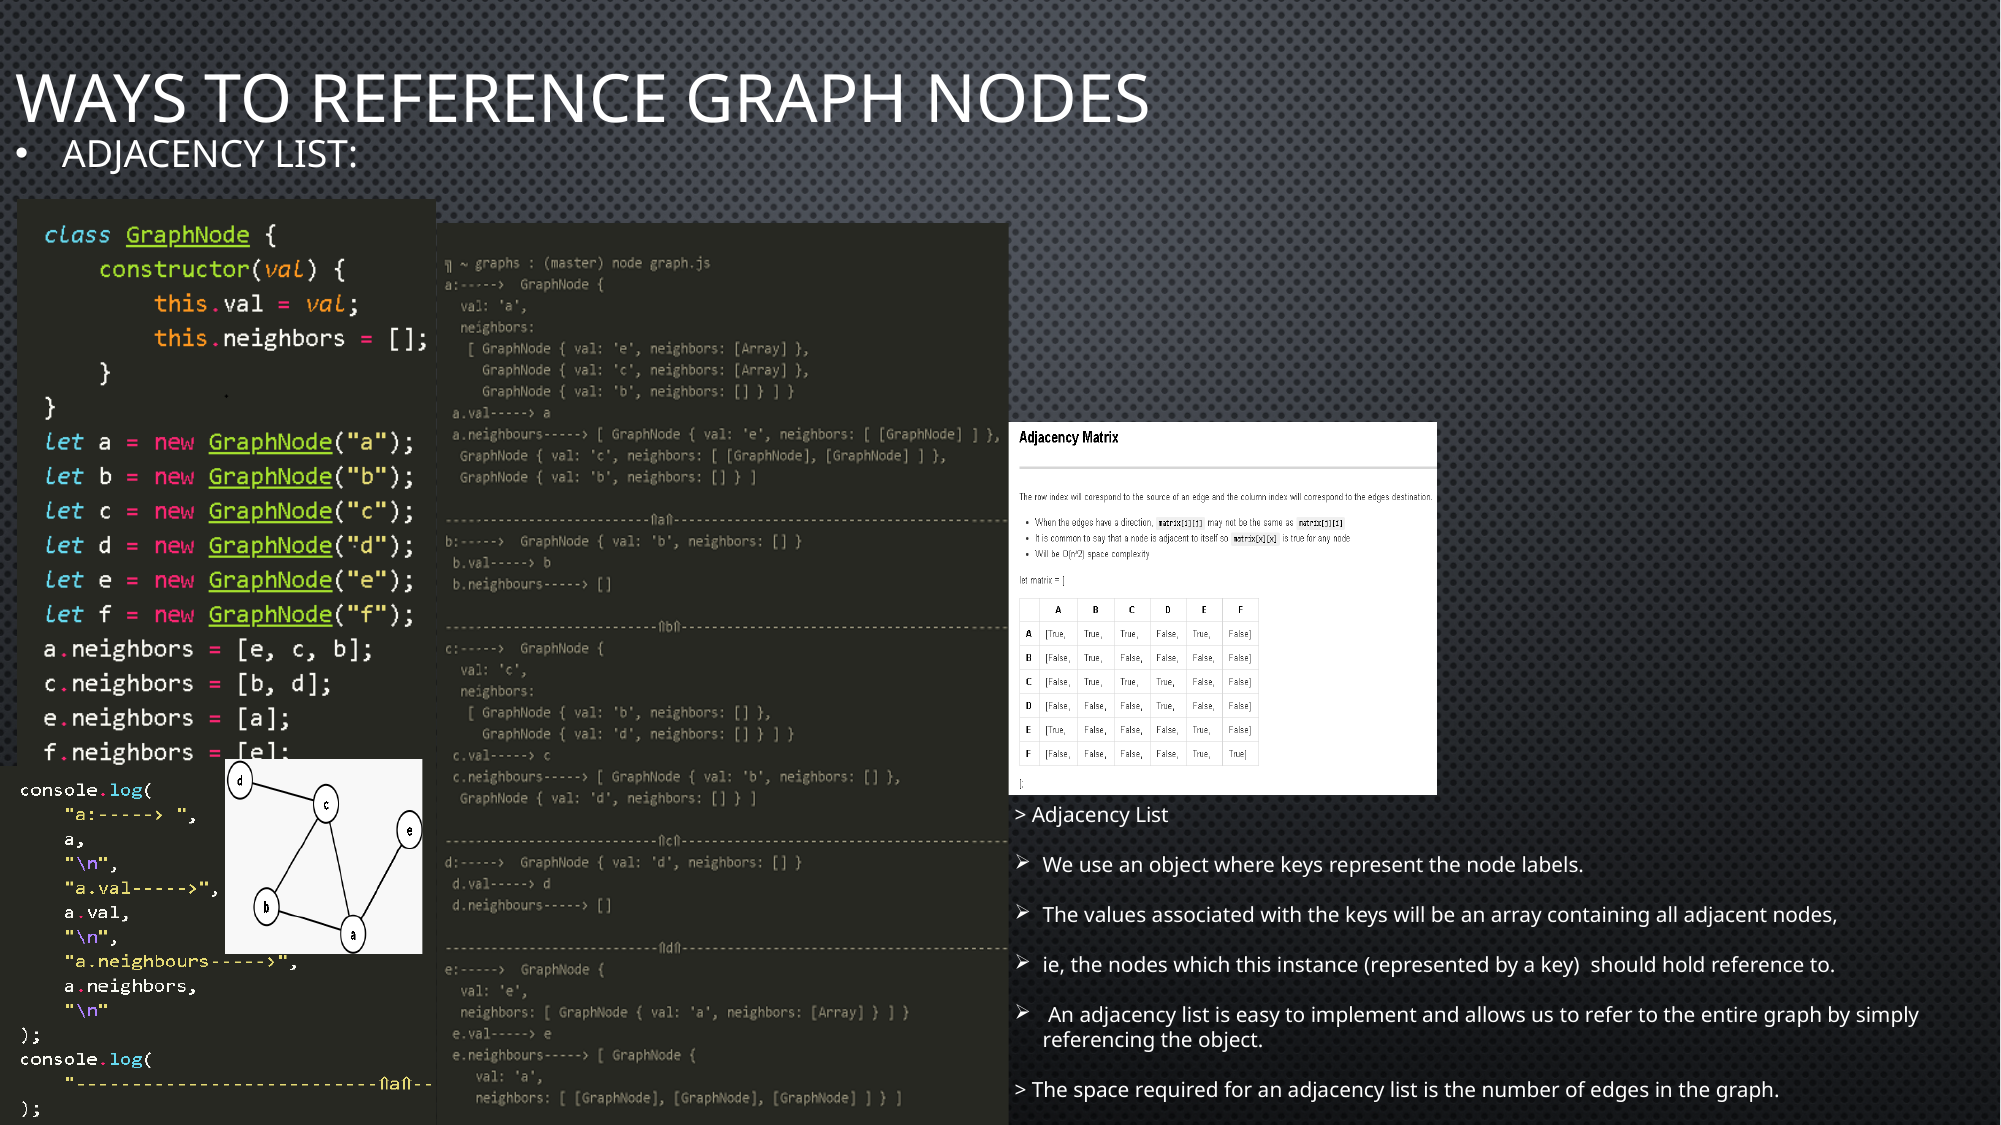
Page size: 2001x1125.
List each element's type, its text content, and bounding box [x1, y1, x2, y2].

text_box > Adjacency List We use an object where keys represent the node labels. The values associated with the keys will be an array containing all adjacent nodes, ie, the nodes which this instance (represented by a key) should hold reference to. An adjacency list is easy to implement and allows us to refer to the entire graph by simply referencing the object. > The space required for an adjacency list is the number of edges in the graph. [1009, 794, 2000, 1110]
picture [0, 199, 1438, 1125]
title Ways to Reference Graph Nodes [0, 0, 1259, 193]
list Adjacency List: [0, 122, 1188, 766]
